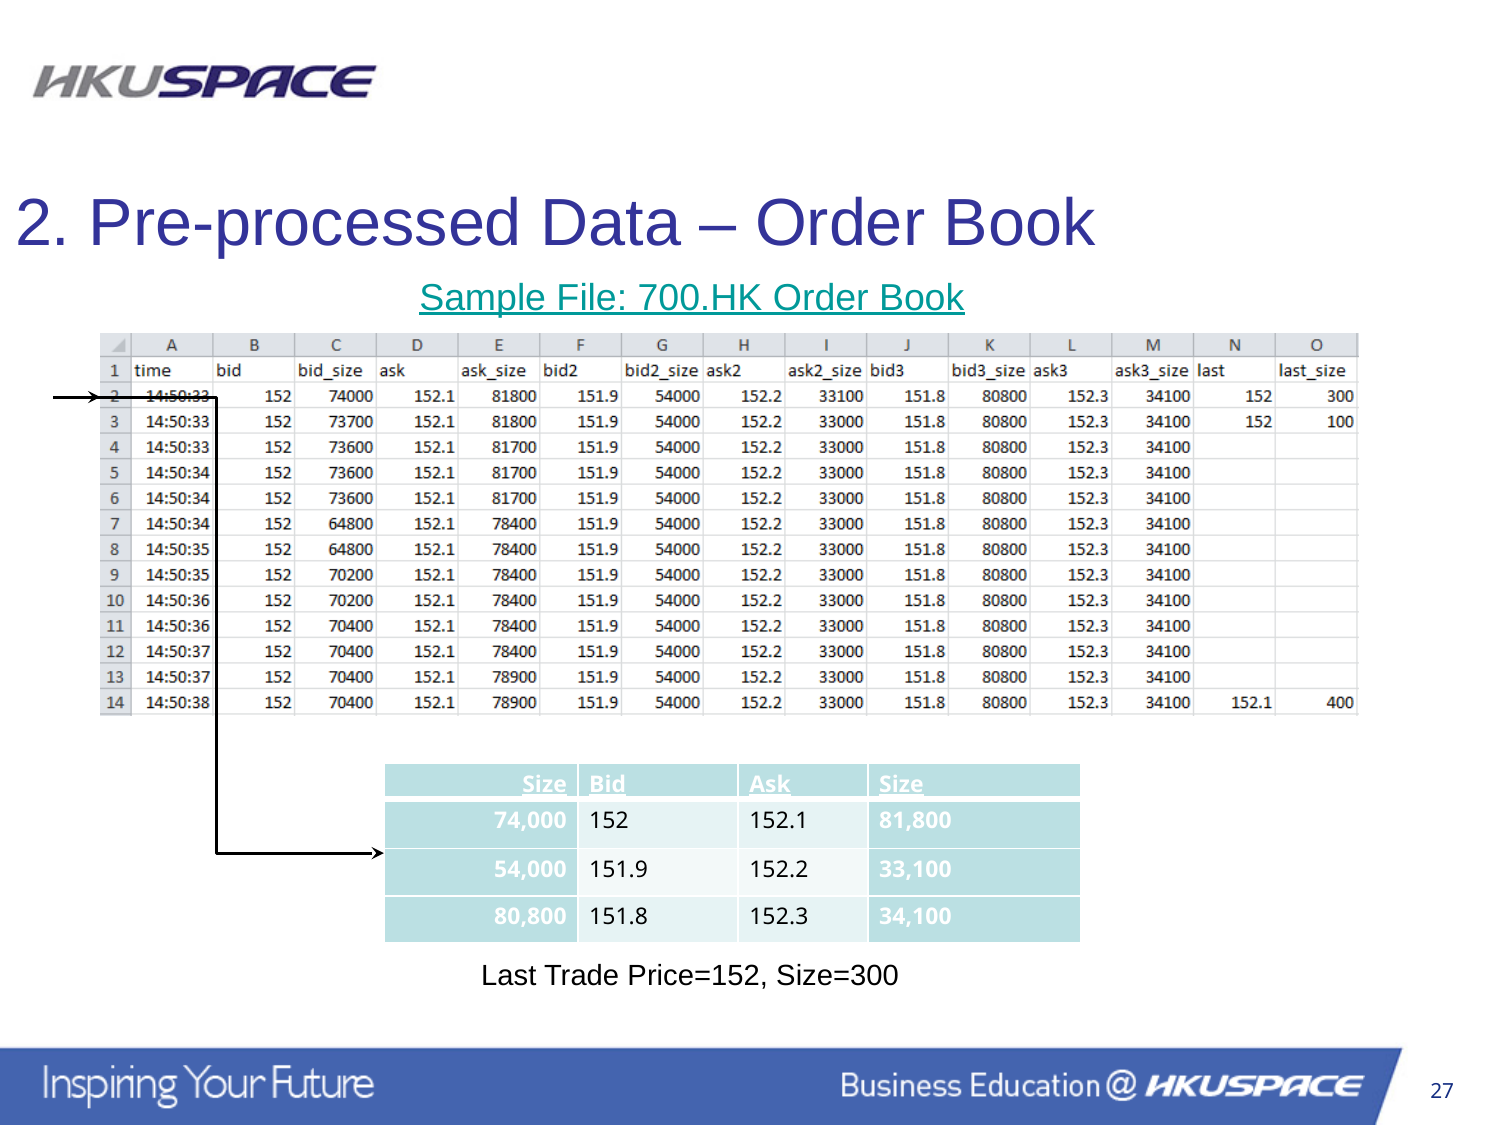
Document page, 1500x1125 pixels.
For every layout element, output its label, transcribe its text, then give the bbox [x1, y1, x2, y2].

table_cell 54,000 [385, 849, 577, 895]
slide_number 27 [1415, 1070, 1499, 1125]
picture [100, 333, 1359, 717]
picture [0, 0, 1500, 1125]
table_cell 152.1 [739, 802, 867, 848]
table_cell 33,100 [869, 849, 1080, 895]
table_cell 152 [579, 802, 737, 848]
table_cell 152.3 [739, 897, 867, 942]
text_box Sample File: 700.HK Order Book [404, 265, 980, 326]
table_cell 74,000 [389, 802, 577, 848]
table_cell 152.2 [739, 849, 867, 895]
table_header Size [389, 764, 577, 796]
table_cell 80,800 [385, 897, 577, 942]
table_cell 151.8 [579, 897, 737, 942]
text_box Last Trade Price=152, Size=300 [466, 949, 915, 999]
table_cell 34,100 [869, 897, 1080, 942]
table_cell 81,800 [869, 802, 1080, 848]
table_header Ask [739, 764, 867, 796]
text_box [64, 278, 1483, 1047]
title 2. Pre-processed Data – Order Book [0, 101, 1325, 266]
table_header Size [869, 764, 1080, 796]
table_header Bid [579, 764, 737, 796]
table_cell 151.9 [579, 849, 737, 895]
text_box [52, 396, 385, 854]
